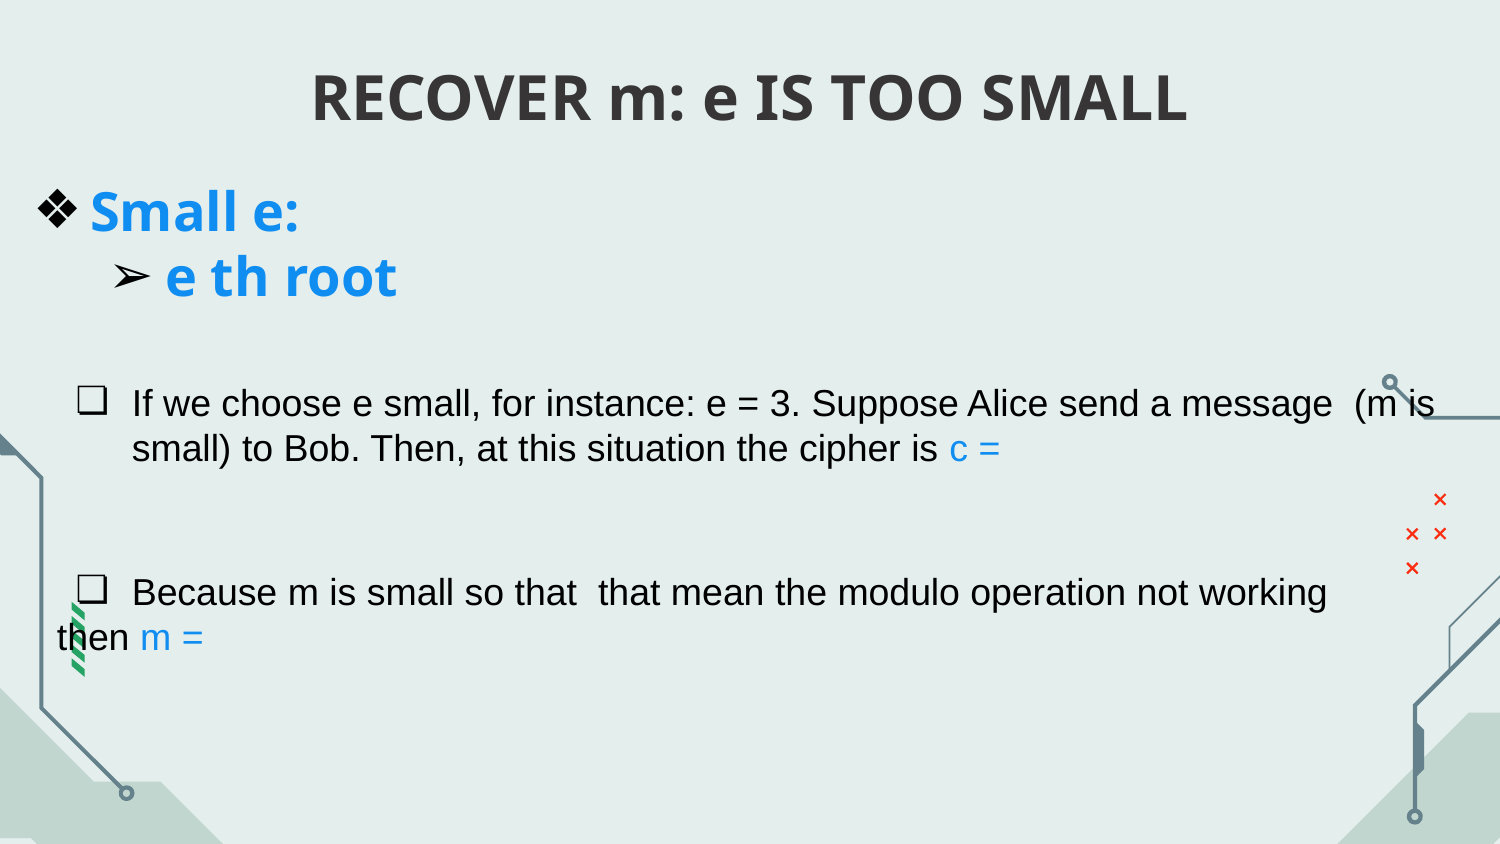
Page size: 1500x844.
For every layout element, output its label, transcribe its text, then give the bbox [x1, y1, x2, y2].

text_box Small e: e th root [0, 162, 737, 323]
title RECOVER m: e IS TOO SMALL [118, 42, 1382, 141]
